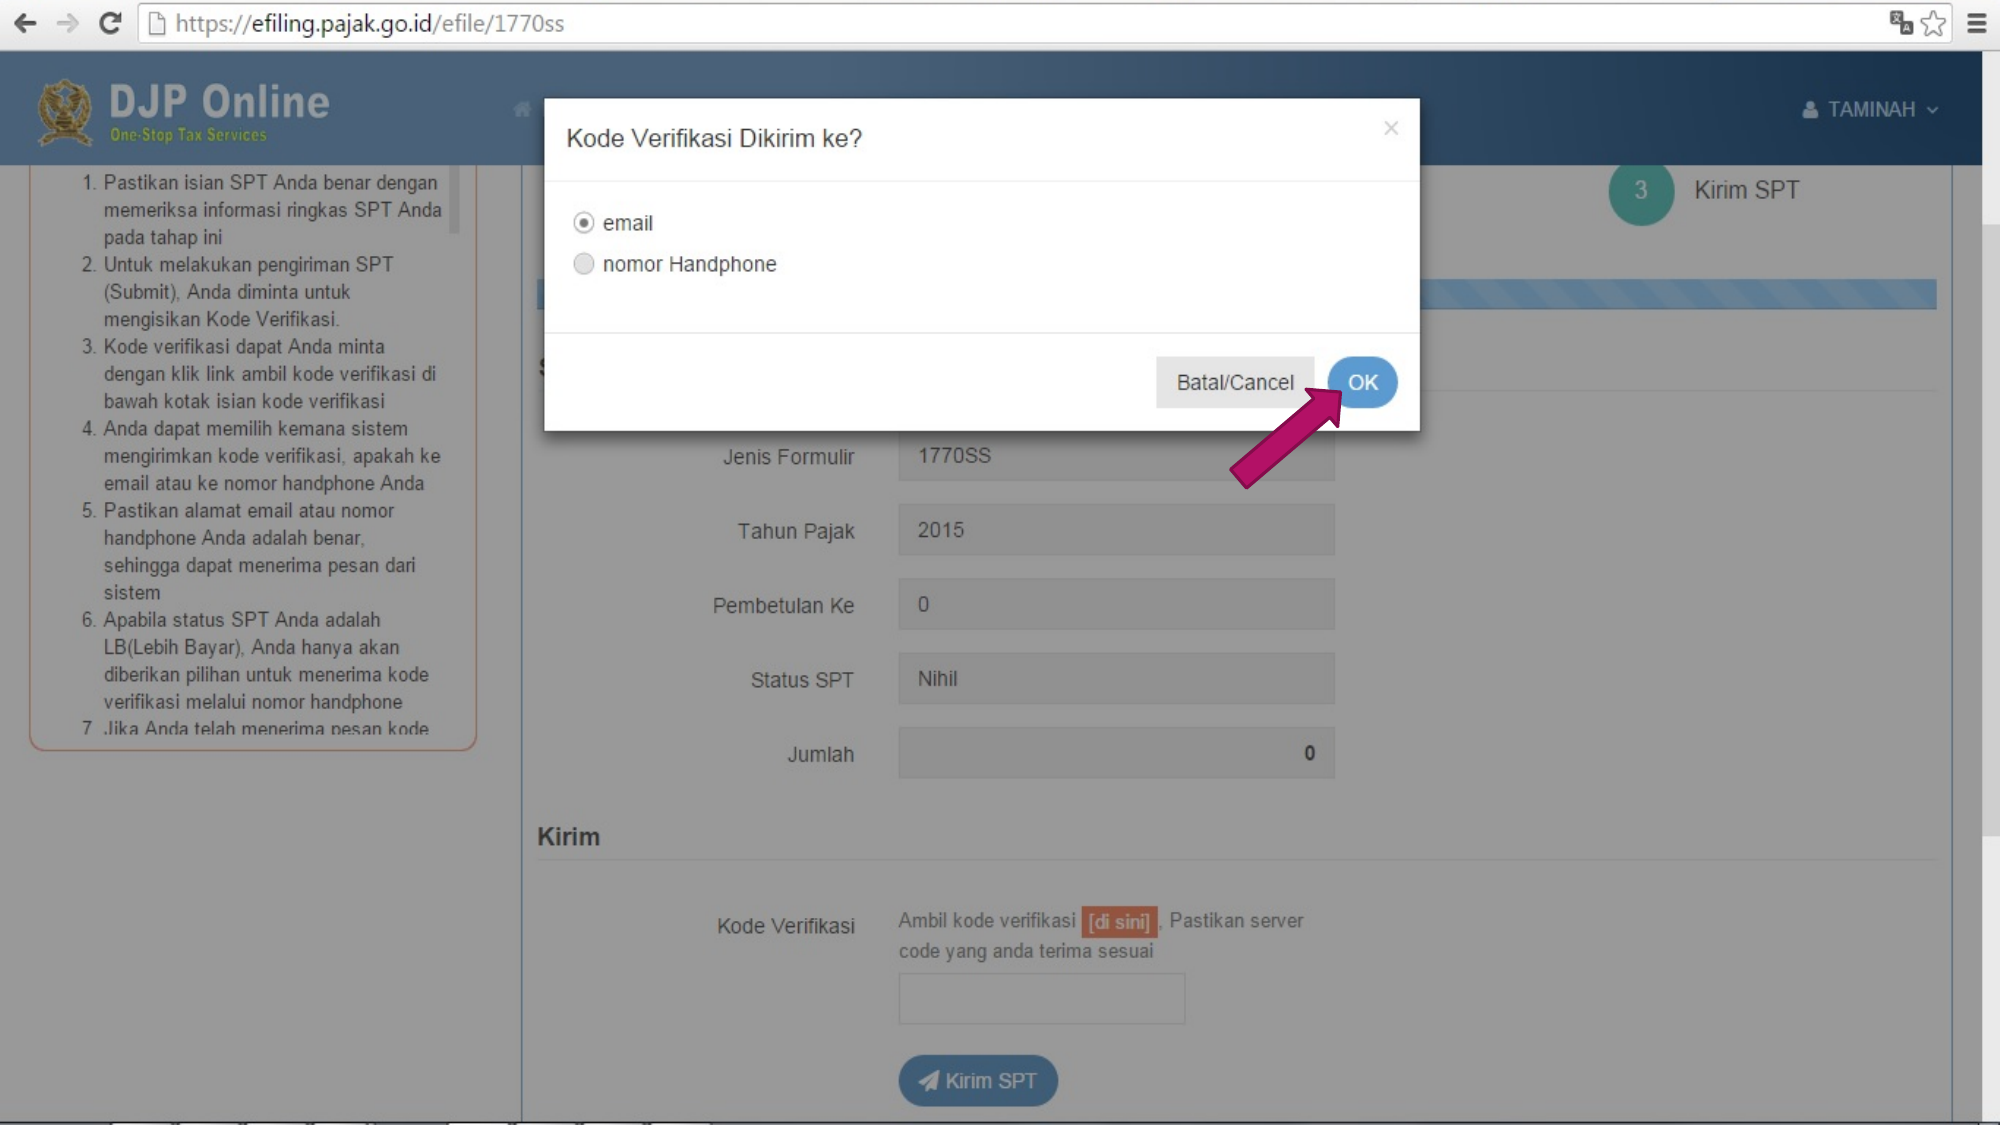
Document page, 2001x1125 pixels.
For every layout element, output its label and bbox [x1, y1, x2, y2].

list [0, 0, 2000, 1125]
